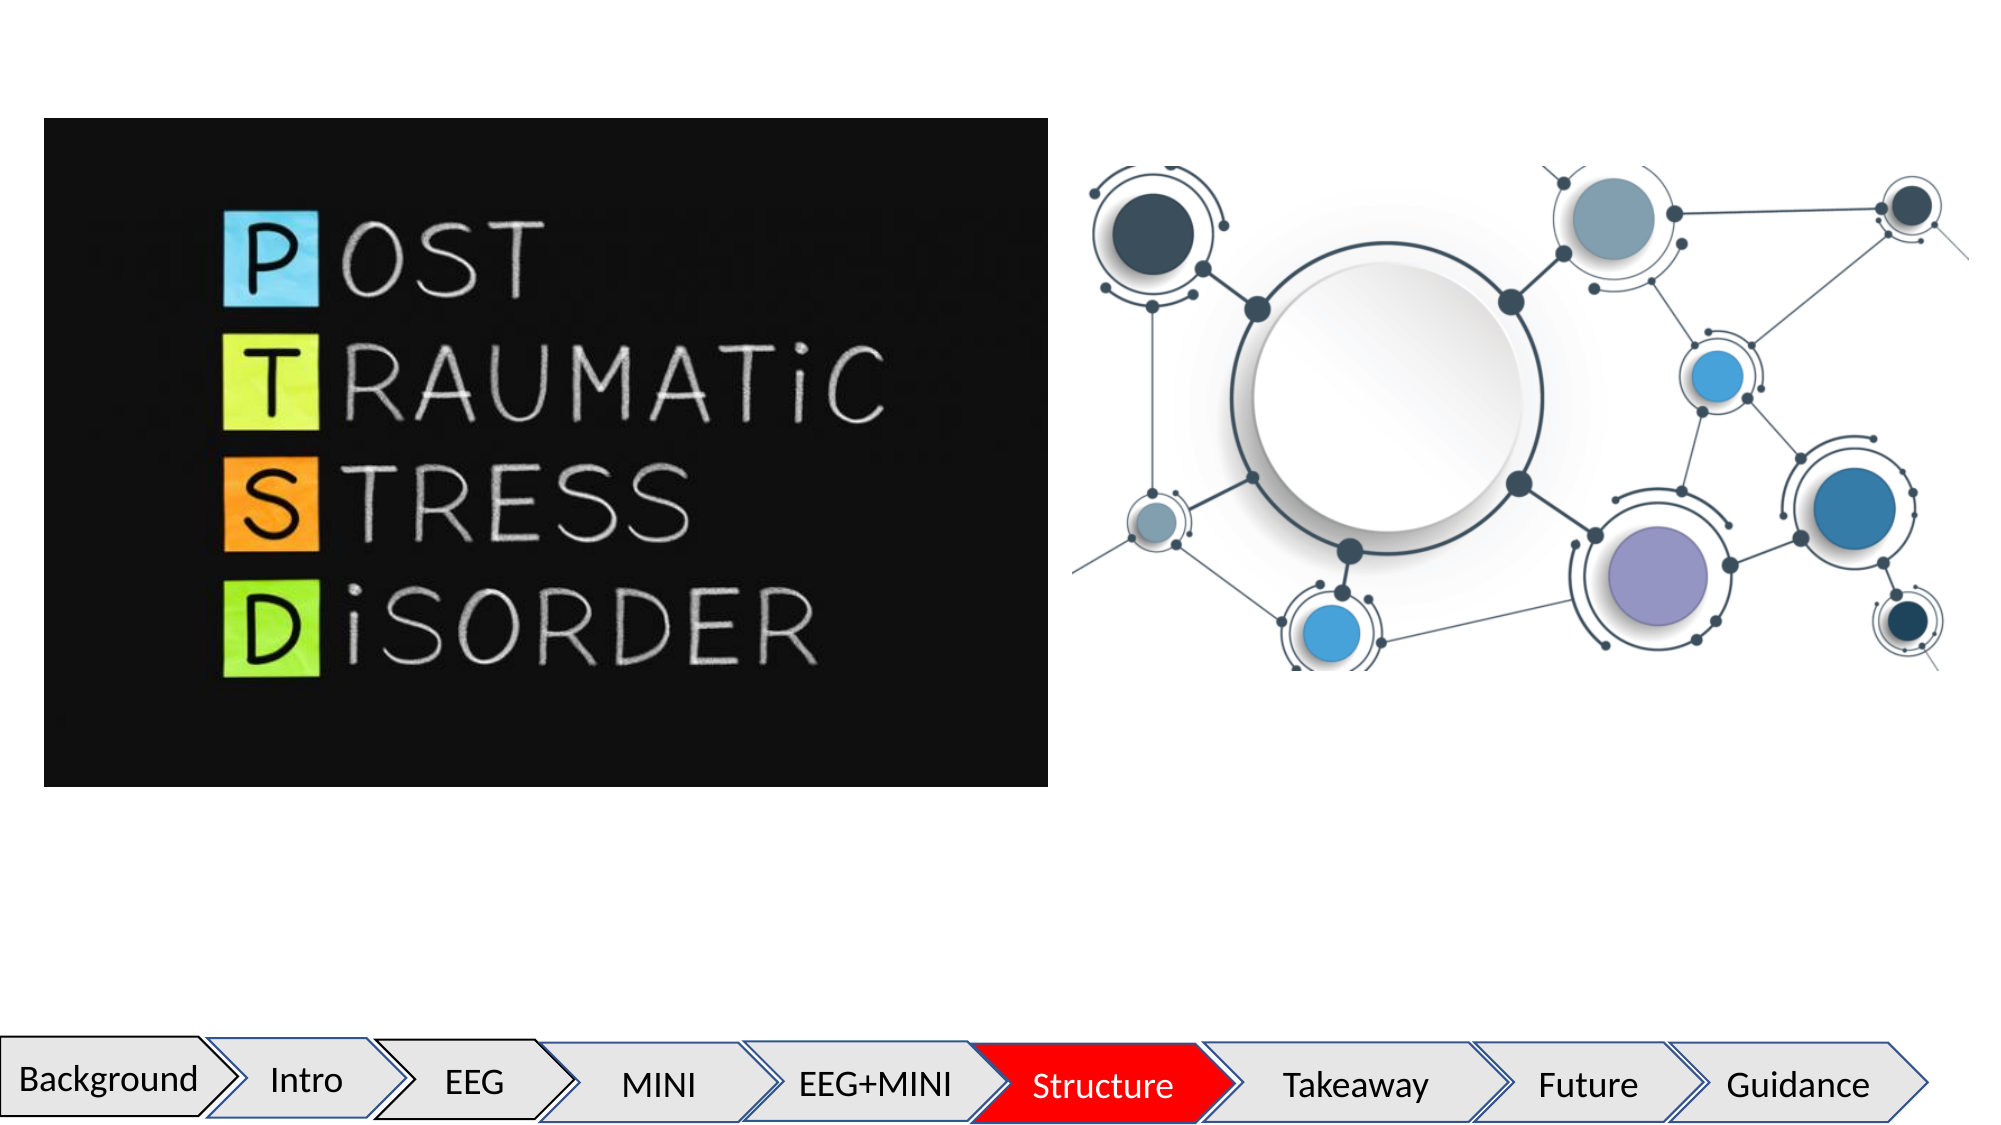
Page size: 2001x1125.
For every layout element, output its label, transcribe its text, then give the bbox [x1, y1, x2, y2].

text_box Takeaway [1200, 1041, 1510, 1123]
text_box Background [0, 1035, 240, 1118]
text_box EEG [372, 1038, 575, 1121]
picture [1072, 166, 1969, 671]
text_box Guidance [1667, 1041, 1930, 1124]
text_box Future [1471, 1041, 1705, 1123]
text_box Structure [969, 1042, 1237, 1125]
text_box Intro [204, 1037, 408, 1119]
text_box MINI [537, 1041, 780, 1124]
picture [44, 118, 1048, 787]
text_box EEG+MINI [741, 1040, 1008, 1122]
footer [1196, 1042, 1240, 1103]
